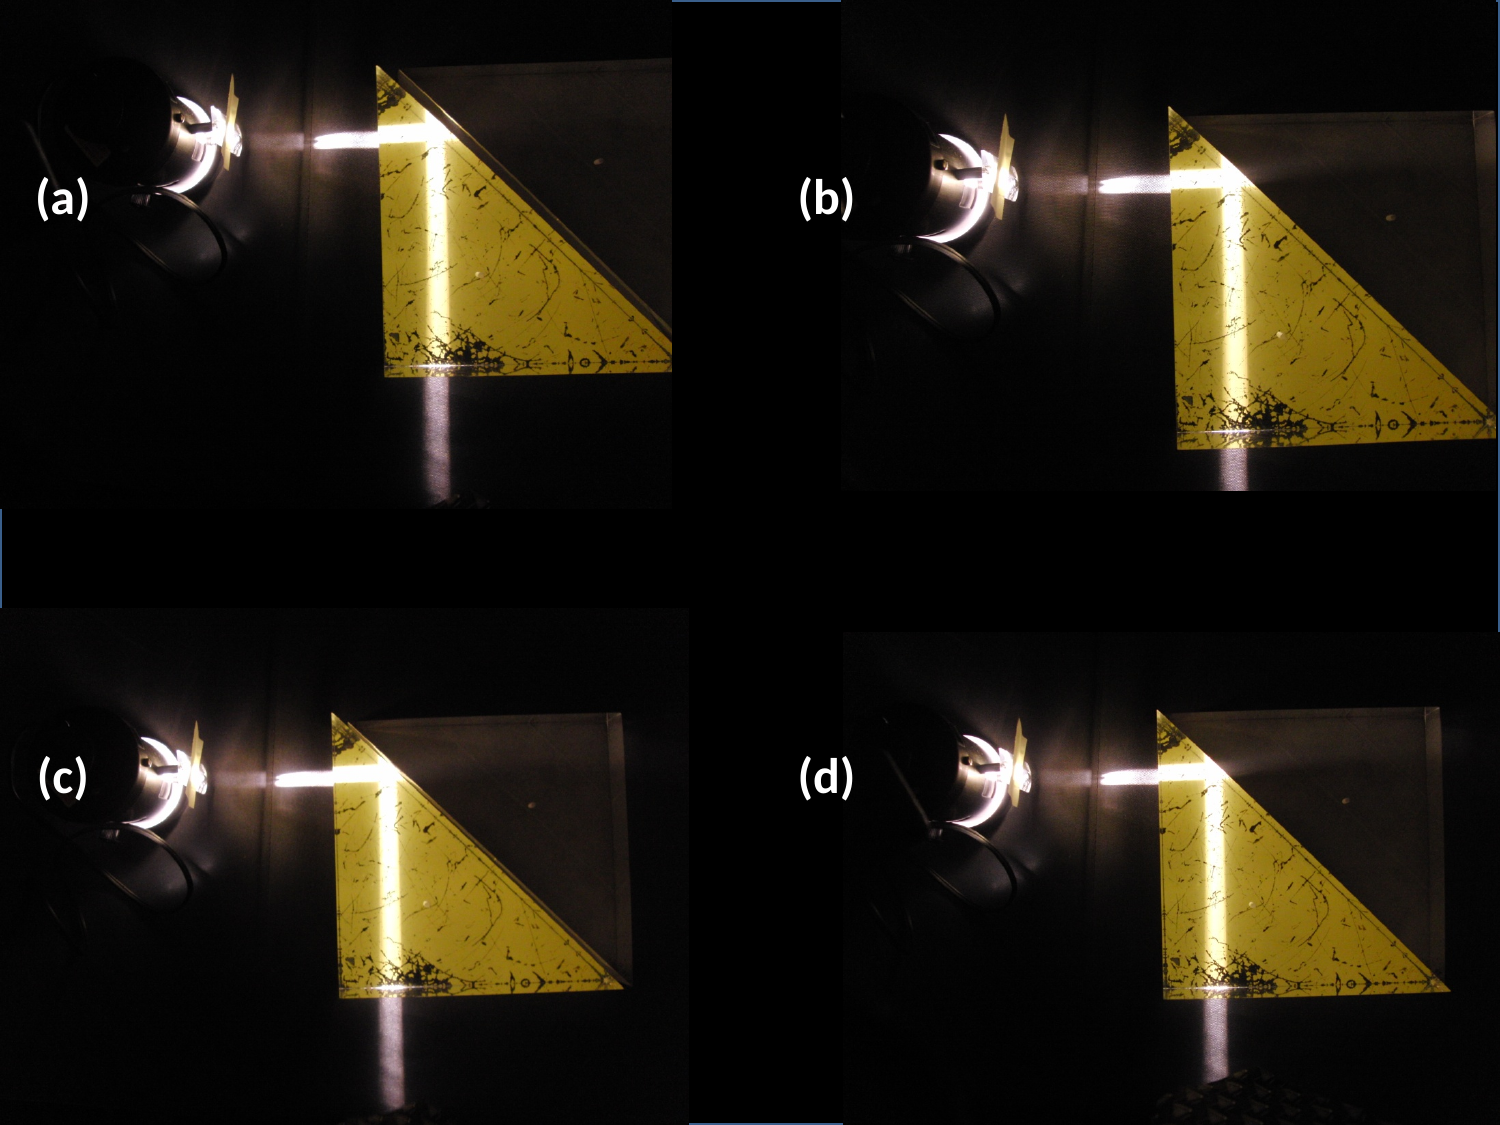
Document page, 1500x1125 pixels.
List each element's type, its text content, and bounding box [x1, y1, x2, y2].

picture [0, 0, 672, 510]
picture [0, 608, 689, 1125]
text_box (b) [783, 157, 835, 233]
text_box (d) [783, 736, 838, 812]
picture [843, 632, 1500, 1125]
text_box [0, 0, 1500, 1125]
picture [840, 0, 1496, 491]
